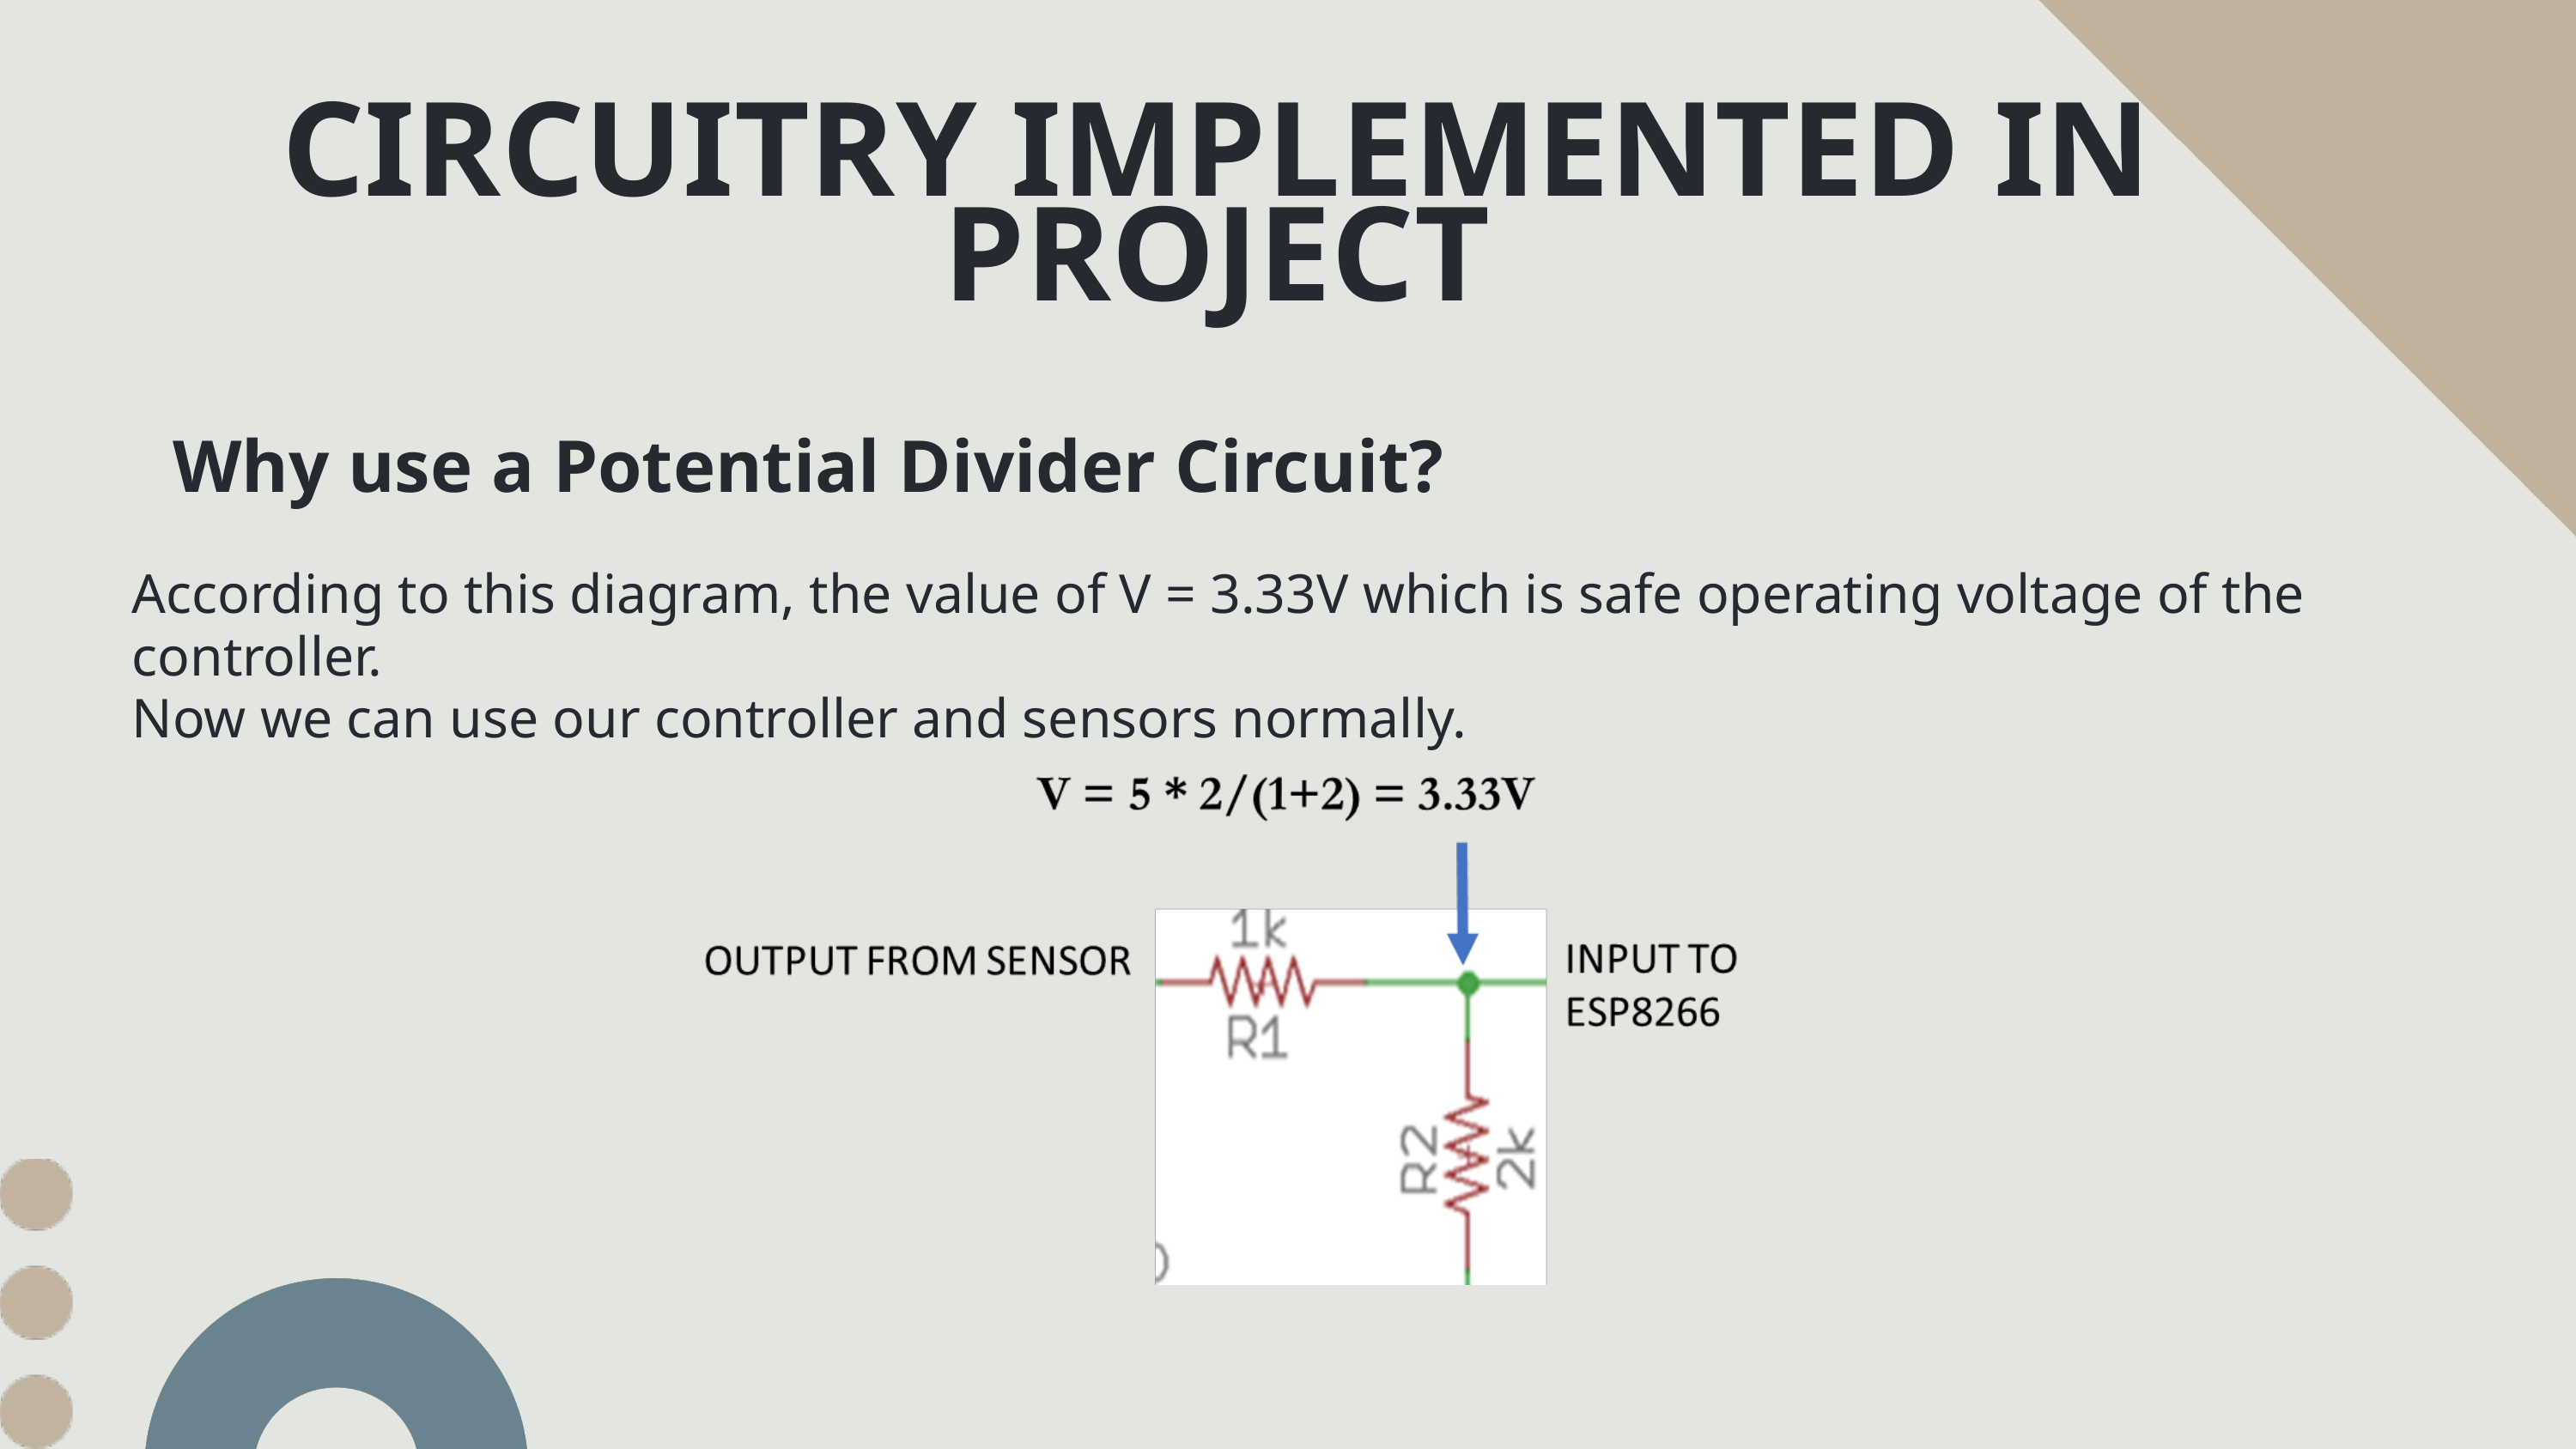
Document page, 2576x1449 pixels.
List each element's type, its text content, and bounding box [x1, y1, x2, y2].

text_box [144, 1278, 528, 1449]
text_box Why use a Potential Divider Circuit? [89, 406, 1528, 607]
text_box CIRCUITRY IMPLEMENTED IN PROJECT [131, 118, 2302, 327]
text_box [676, 811, 1854, 1285]
text_box [0, 1159, 73, 1449]
text_box According to this diagram, the value of V = 3.33V which is safe operating voltage of the controller. Now we can use our controller and sensors normally. [131, 561, 2530, 811]
text_box [2021, 0, 2576, 562]
